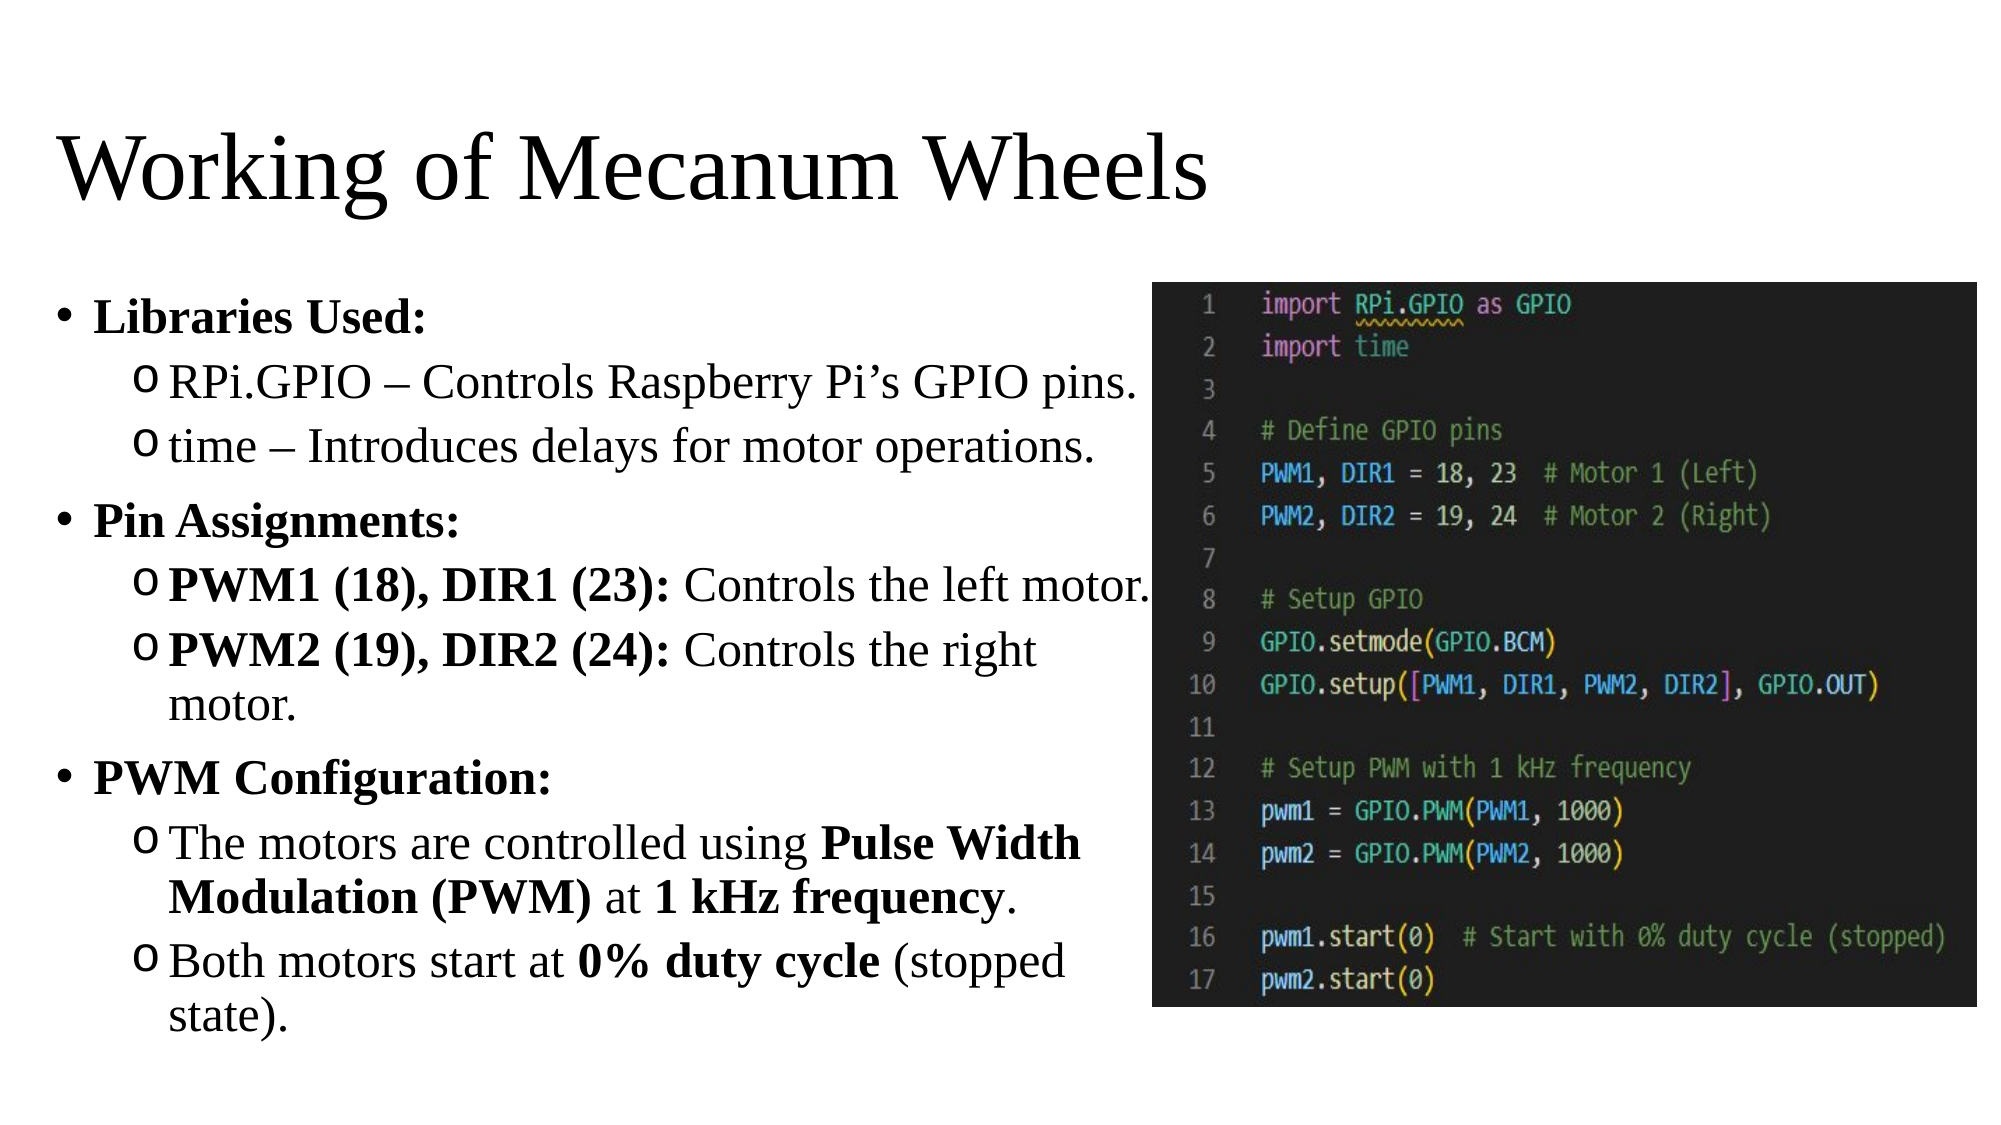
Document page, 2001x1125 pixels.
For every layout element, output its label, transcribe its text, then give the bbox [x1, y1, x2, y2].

title Working of Mecanum Wheels [41, 59, 1767, 278]
picture [1152, 281, 1977, 1008]
list Libraries Used: RPi.GPIO – Controls Raspberry Pi’s GPIO pins. time – Introduces delays for motor operations. Pin Assignments: PWM1 (18), DIR1 (23): Controls the left motor. PWM2 (19), DIR2 (24): Controls the right motor. PWM Configuration: The motors are controlled using Pulse Width Modulation (PWM) at 1 kHz frequency. Both motors start at 0% duty cycle (stopped state). [40, 282, 1172, 1014]
